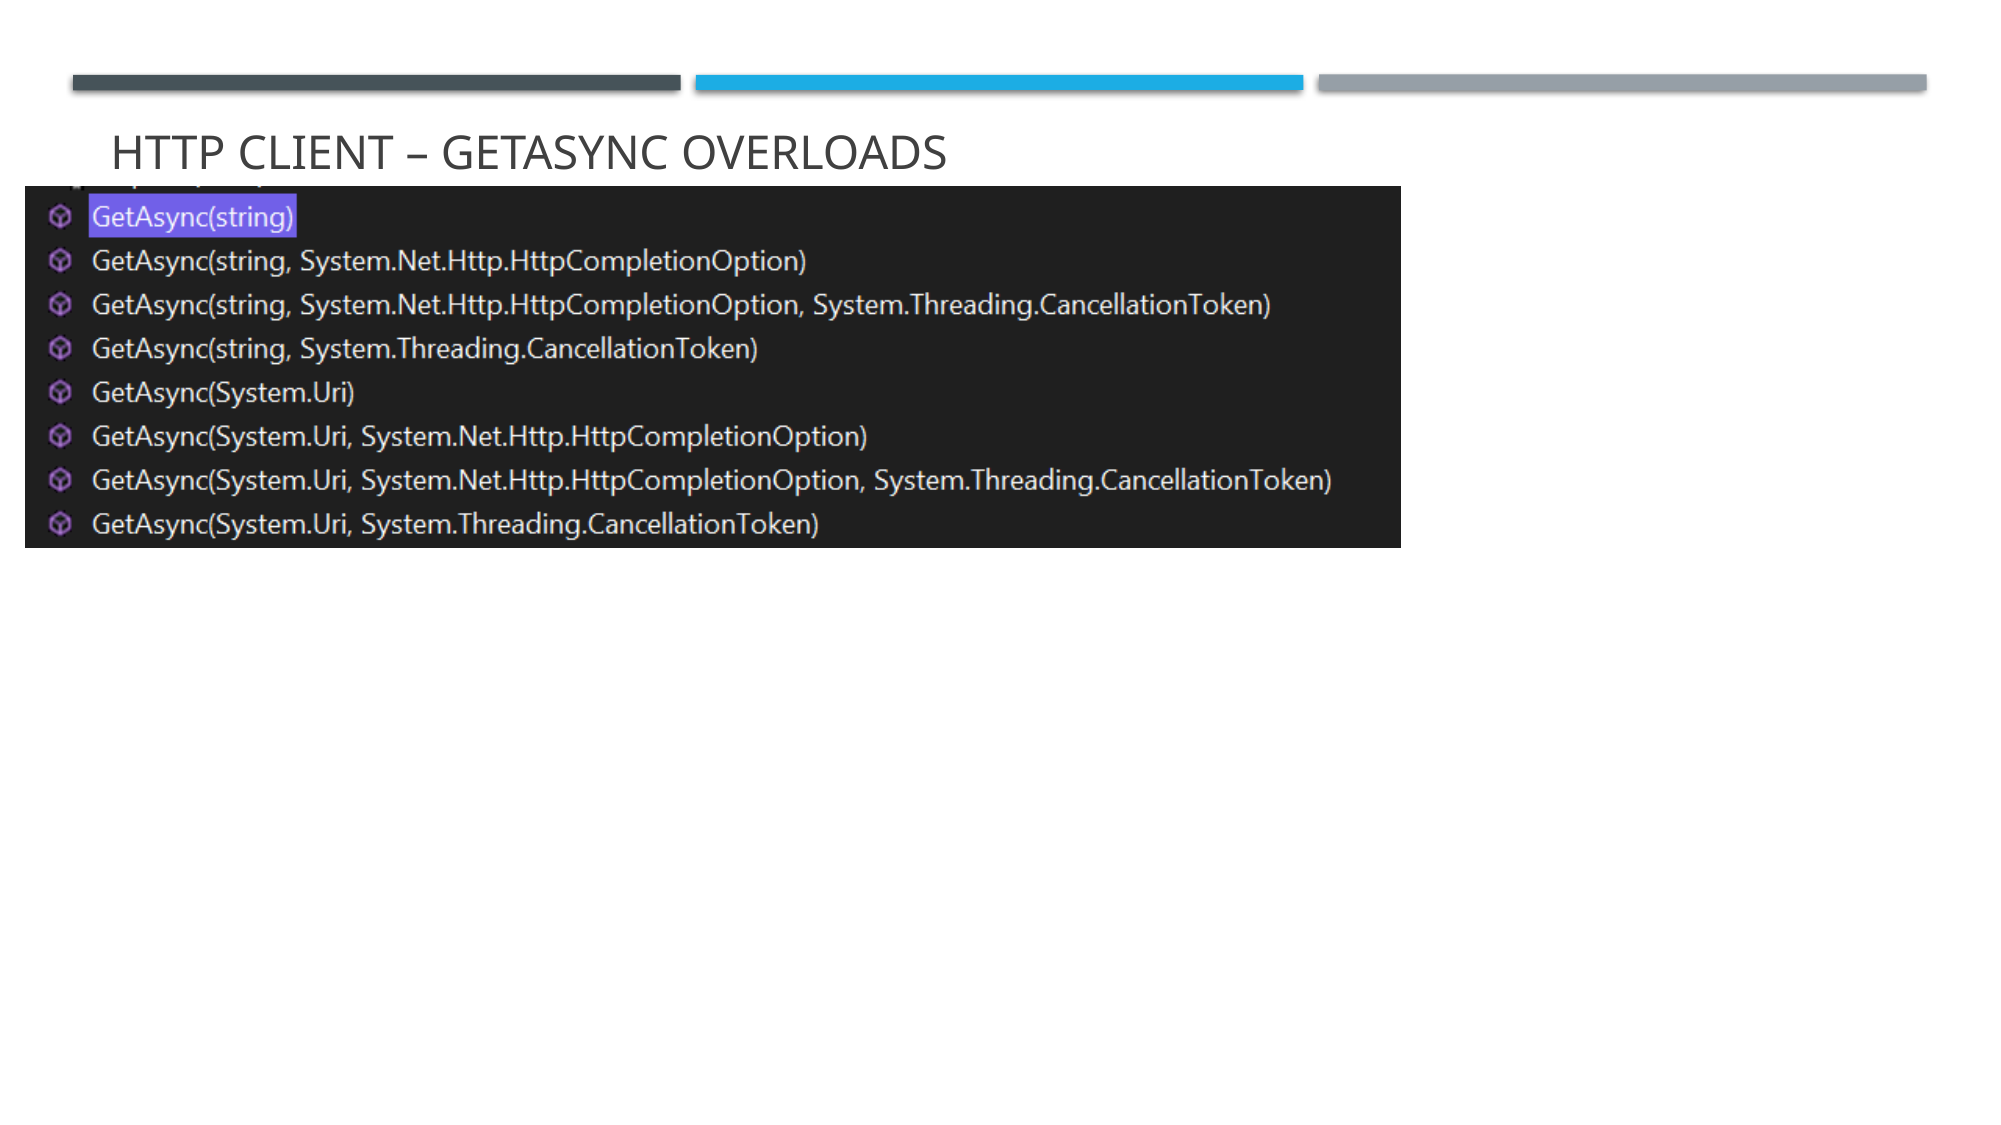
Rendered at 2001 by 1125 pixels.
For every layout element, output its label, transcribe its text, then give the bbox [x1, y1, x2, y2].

title HTTP Client – GetAsync overloads [95, 115, 1905, 187]
picture [24, 185, 1401, 548]
